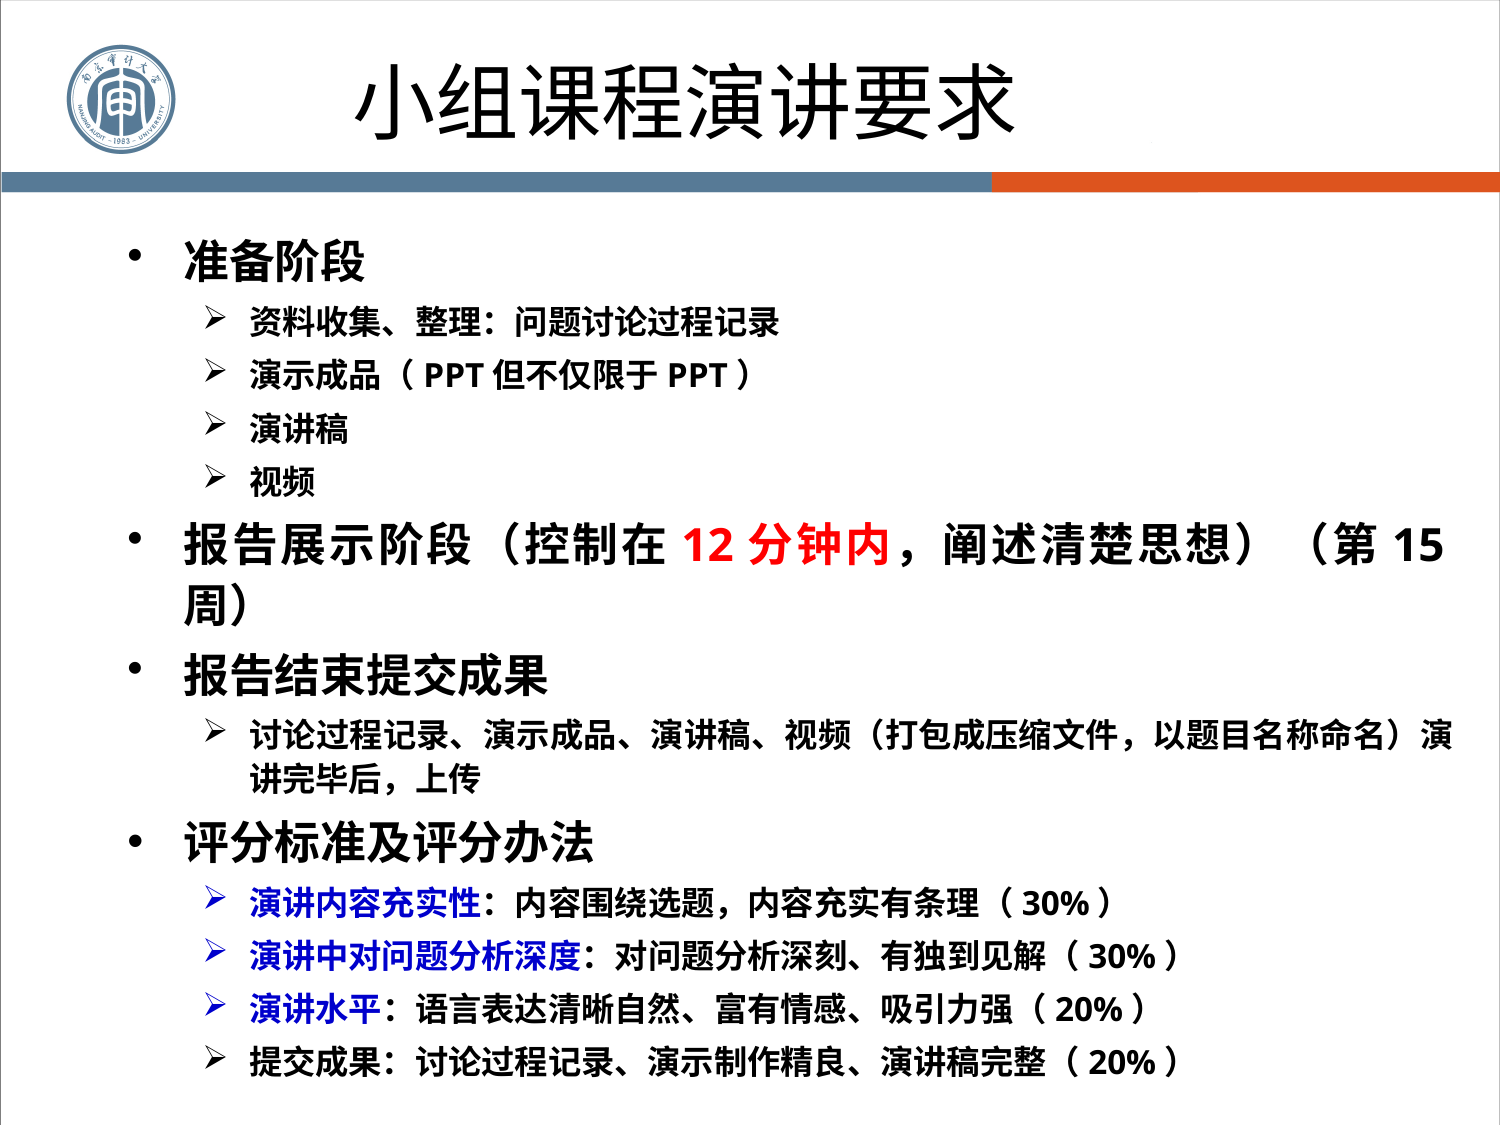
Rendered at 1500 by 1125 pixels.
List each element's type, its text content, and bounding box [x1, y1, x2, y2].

list 准备阶段 资料收集、整理：问题讨论过程记录 演示成品（PPT但不仅限于PPT） 演讲稿 视频 报告展示阶段（控制在12分钟内，阐述清楚思想）（第15周） 报告结束提交成果 讨论过程记录、演示成品、演讲稿、视频（打包成压缩文件，以题目名称命名）演讲完毕后，上传 评分标准及评分办法 演讲内容充实性：内容围绕选题，内容充实有条理（30%） 演讲中对问题分析深度：对问题分析深刻、有独到见解（30%） 演讲水平：语言表达清晰自然、富有情感、吸引力强（20%） 提交成果：讨论过程记录、演示制作精良、演讲稿完整（20%） [111, 219, 1471, 1071]
title 小组课程演讲要求 [279, 54, 1091, 146]
picture [0, 0, 1500, 1125]
